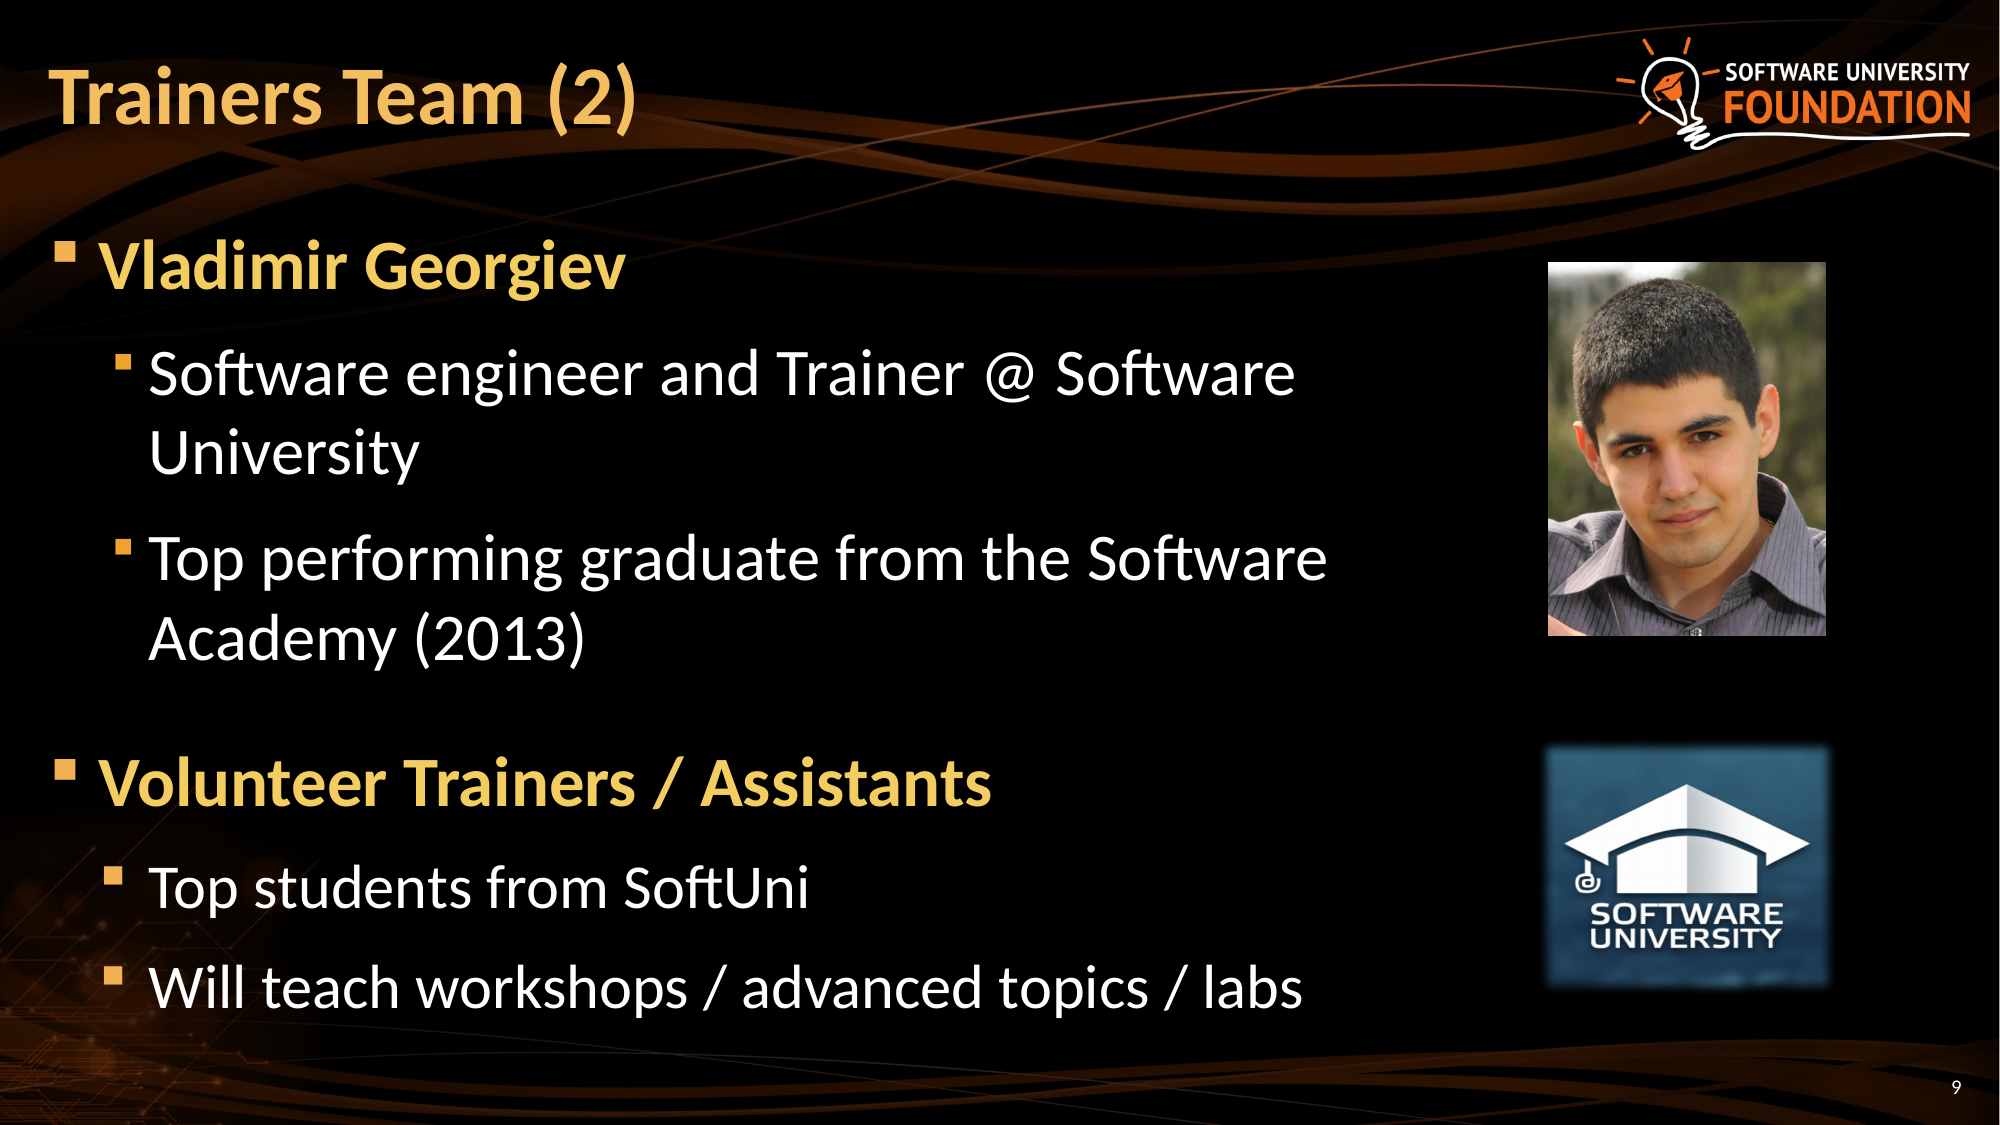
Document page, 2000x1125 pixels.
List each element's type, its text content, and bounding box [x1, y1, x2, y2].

title Trainers Team (2) [30, 6, 1602, 189]
list Vladimir Georgiev Software engineer and Trainer @ Software University Top performing graduate from the Software Academy (2013) Volunteer Trainers / Assistants Top students from SoftUni Will teach workshops / advanced topics / labs [31, 212, 1488, 1103]
slide_number 9 [1897, 1070, 1968, 1103]
picture [0, 0, 2000, 1125]
